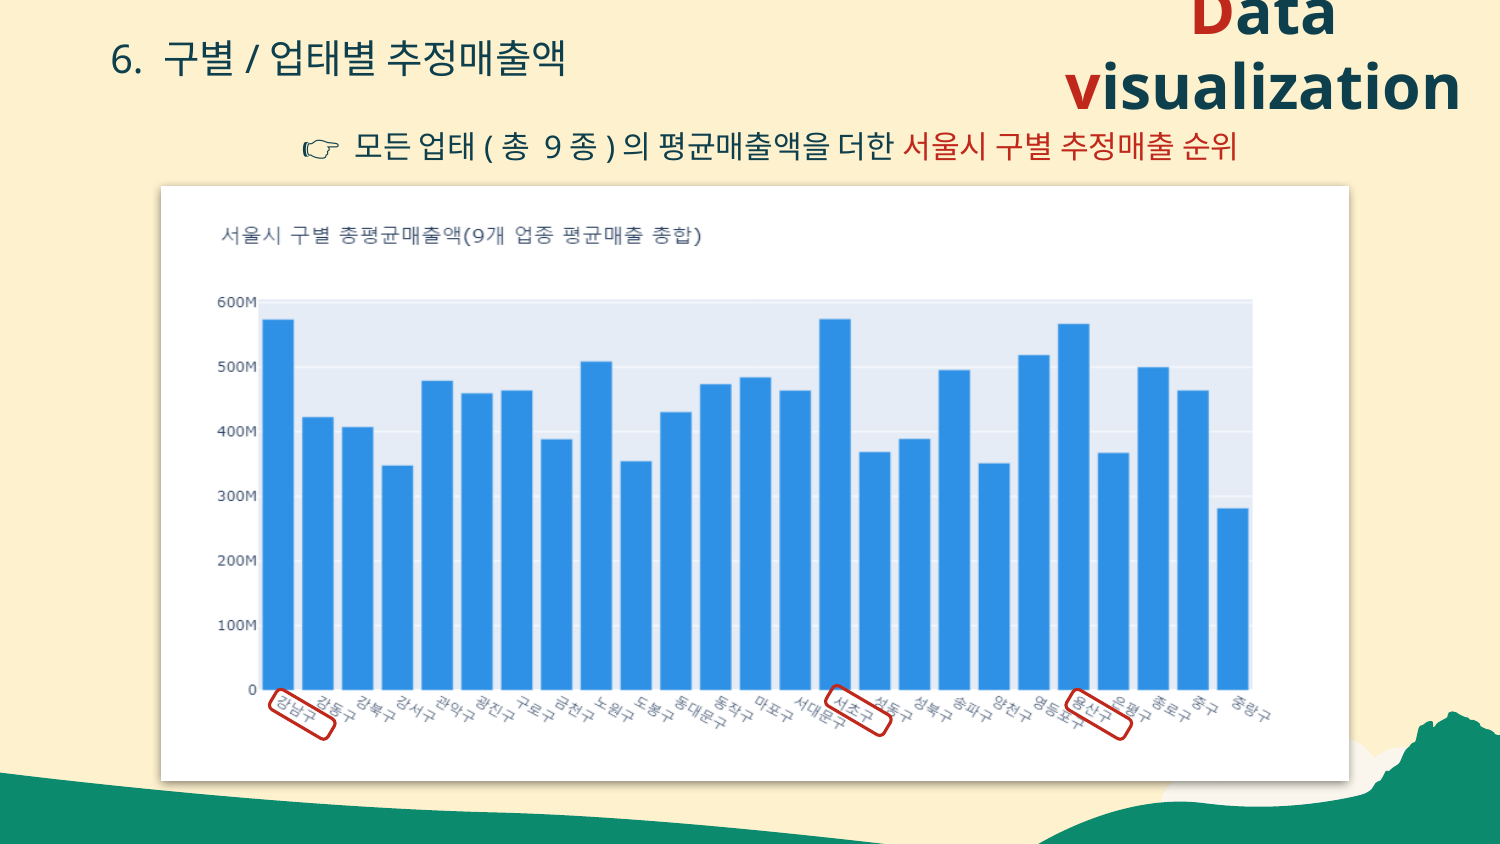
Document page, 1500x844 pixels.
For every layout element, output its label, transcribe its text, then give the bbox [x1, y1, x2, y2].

text_box 👉 모든 업태(총 9종)의 평균매출액을 더한 서울시 구별 추정매출 순위 [286, 106, 1303, 180]
title Data visualization [1028, 0, 1500, 94]
picture [161, 186, 1350, 781]
text_box 6. 구별/업태별 추정매출액 [95, 19, 680, 97]
